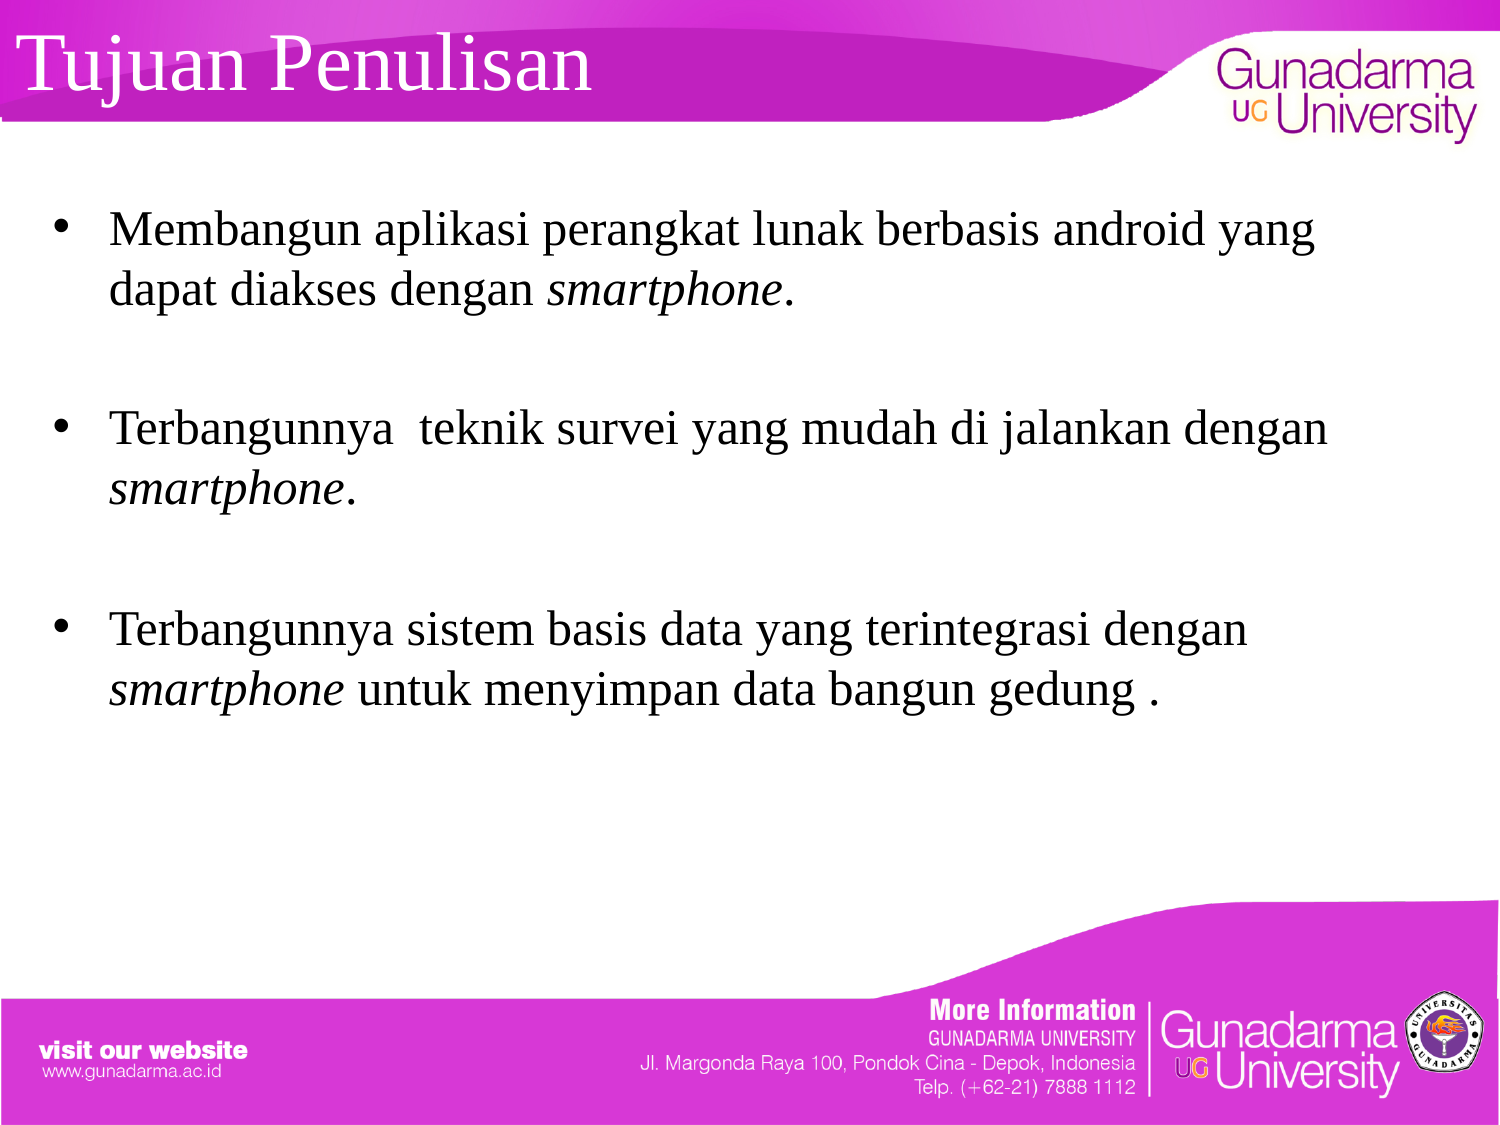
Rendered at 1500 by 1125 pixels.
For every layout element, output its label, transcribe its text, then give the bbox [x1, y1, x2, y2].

list Membangun aplikasi perangkat lunak berbasis android yang dapat diakses dengan smartphone. Terbangunnya teknik survei yang mudah di jalankan dengan smartphone. Terbangunnya sistem basis data yang terintegrasi dengan smartphone untuk menyimpan data bangun gedung . [37, 187, 1450, 975]
picture [0, 899, 1500, 1125]
picture [0, 0, 1500, 213]
title Tujuan Penulisan [0, 0, 1113, 138]
